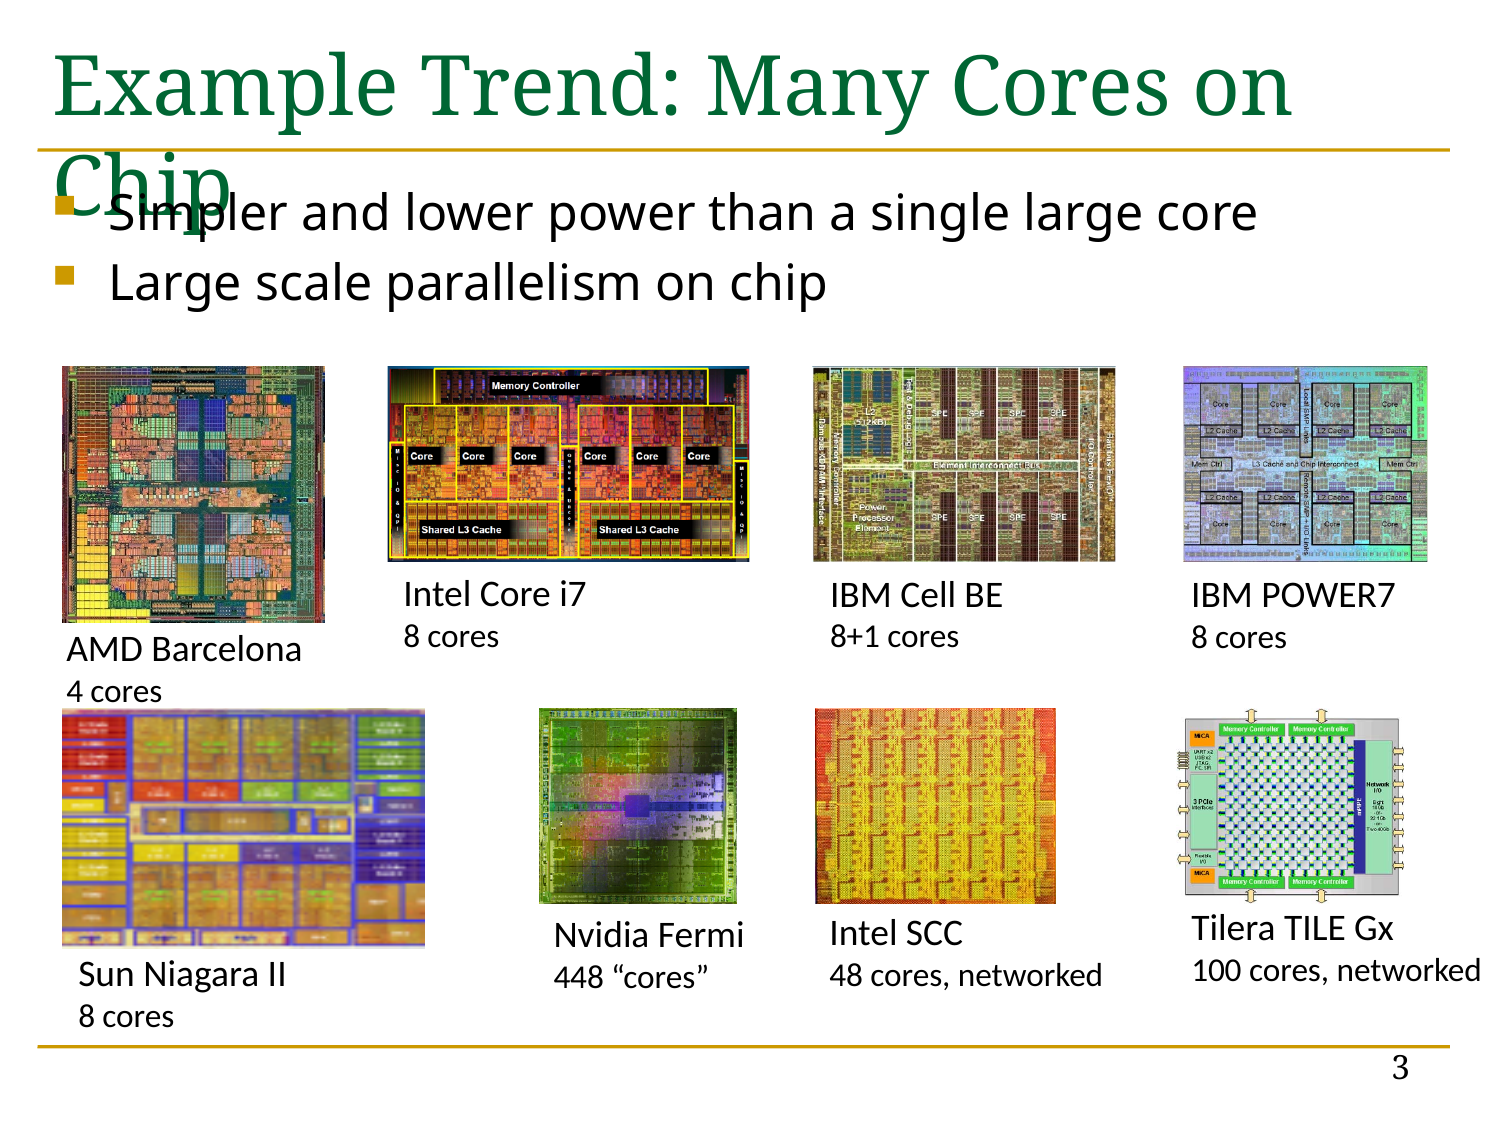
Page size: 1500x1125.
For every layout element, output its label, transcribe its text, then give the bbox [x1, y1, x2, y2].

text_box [812, 366, 1116, 664]
list Simpler and lower power than a single large core Large scale parallelism on chip [37, 172, 1451, 1026]
picture [62, 707, 426, 949]
title Example Trend: Many Cores on Chip [37, 24, 1451, 172]
slide_number 3 [1074, 1023, 1426, 1100]
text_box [812, 707, 1122, 1002]
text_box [387, 366, 750, 664]
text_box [1174, 366, 1428, 664]
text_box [537, 708, 762, 1004]
text_box Sun Niagara II 8 cores [63, 956, 303, 1042]
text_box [49, 366, 326, 718]
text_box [1174, 708, 1500, 997]
